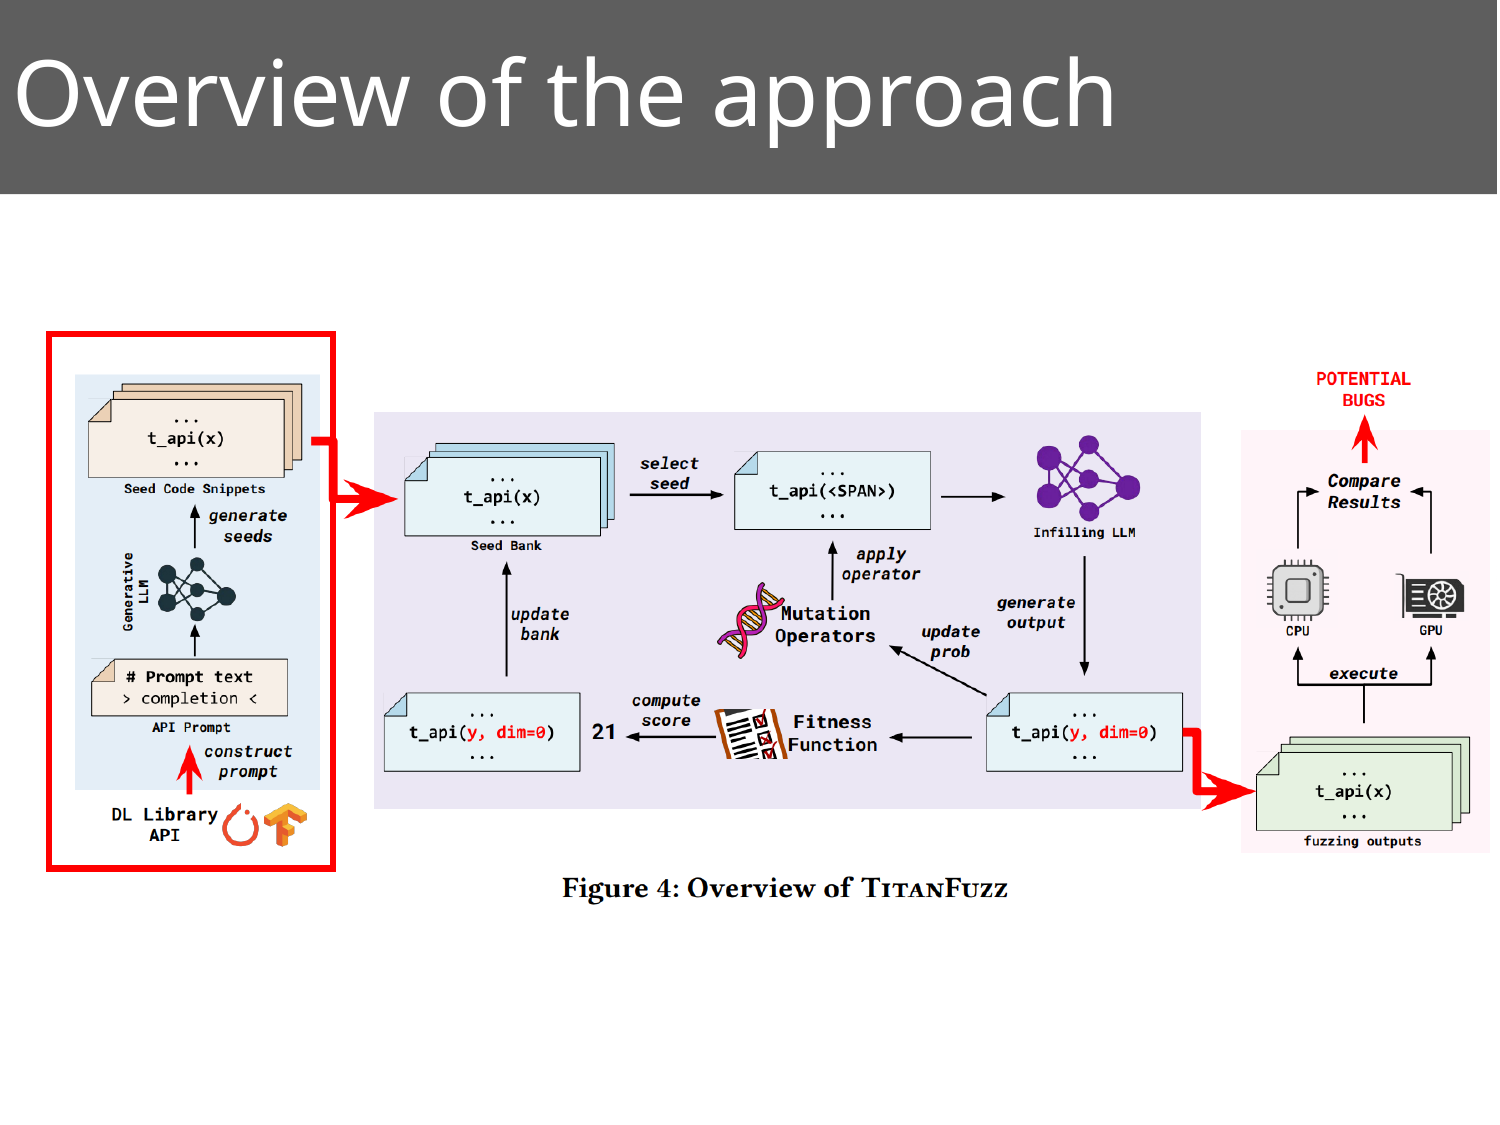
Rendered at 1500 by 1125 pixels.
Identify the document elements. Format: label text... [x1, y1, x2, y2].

picture [0, 334, 1497, 907]
title Overview of the approach [0, 0, 1497, 195]
